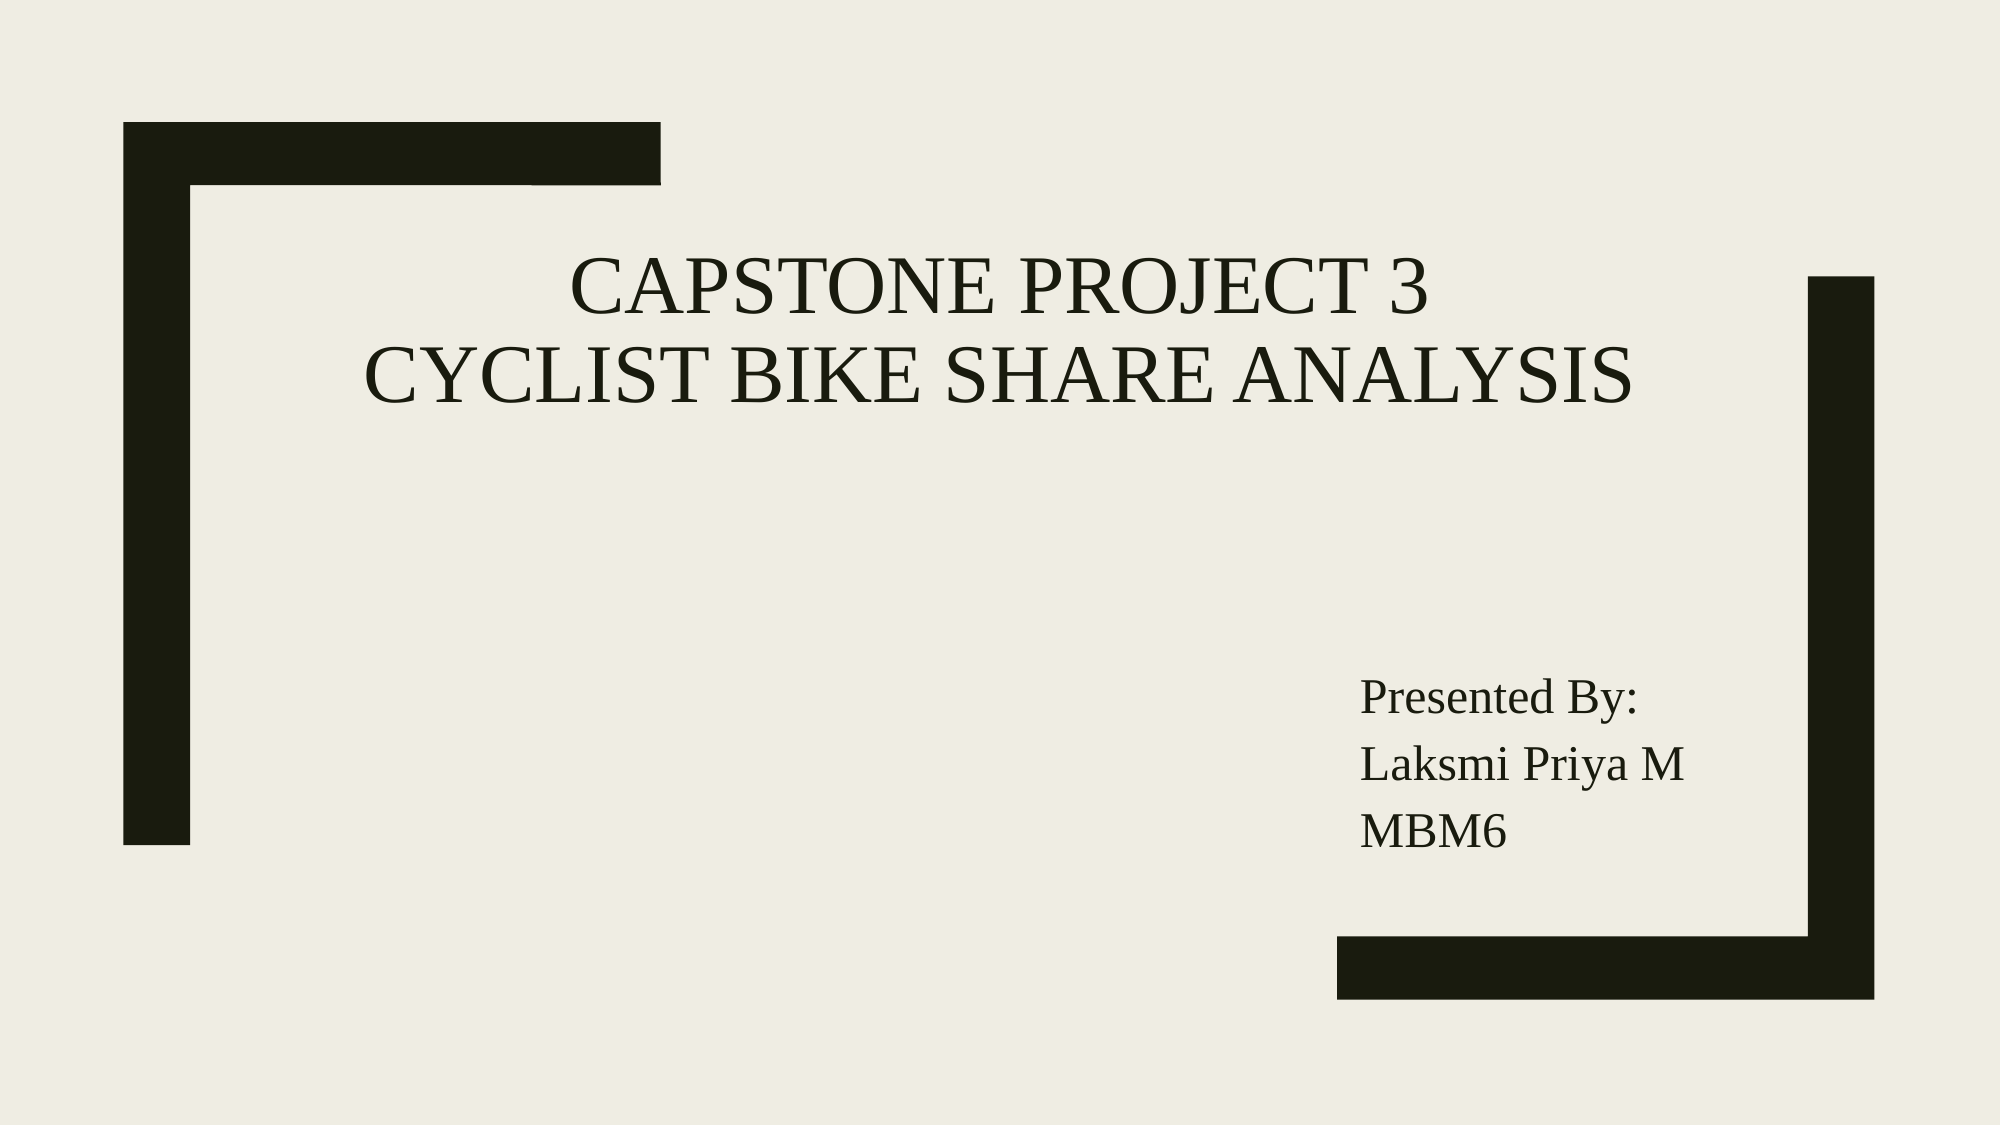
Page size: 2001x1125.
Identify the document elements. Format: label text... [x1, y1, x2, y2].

title Capstone Project 3 CYCLIST BIKE SHARE ANALYSIS [177, 100, 1823, 428]
subtitle Presented By: Laksmi Priya M MBM6 [1344, 649, 1800, 828]
